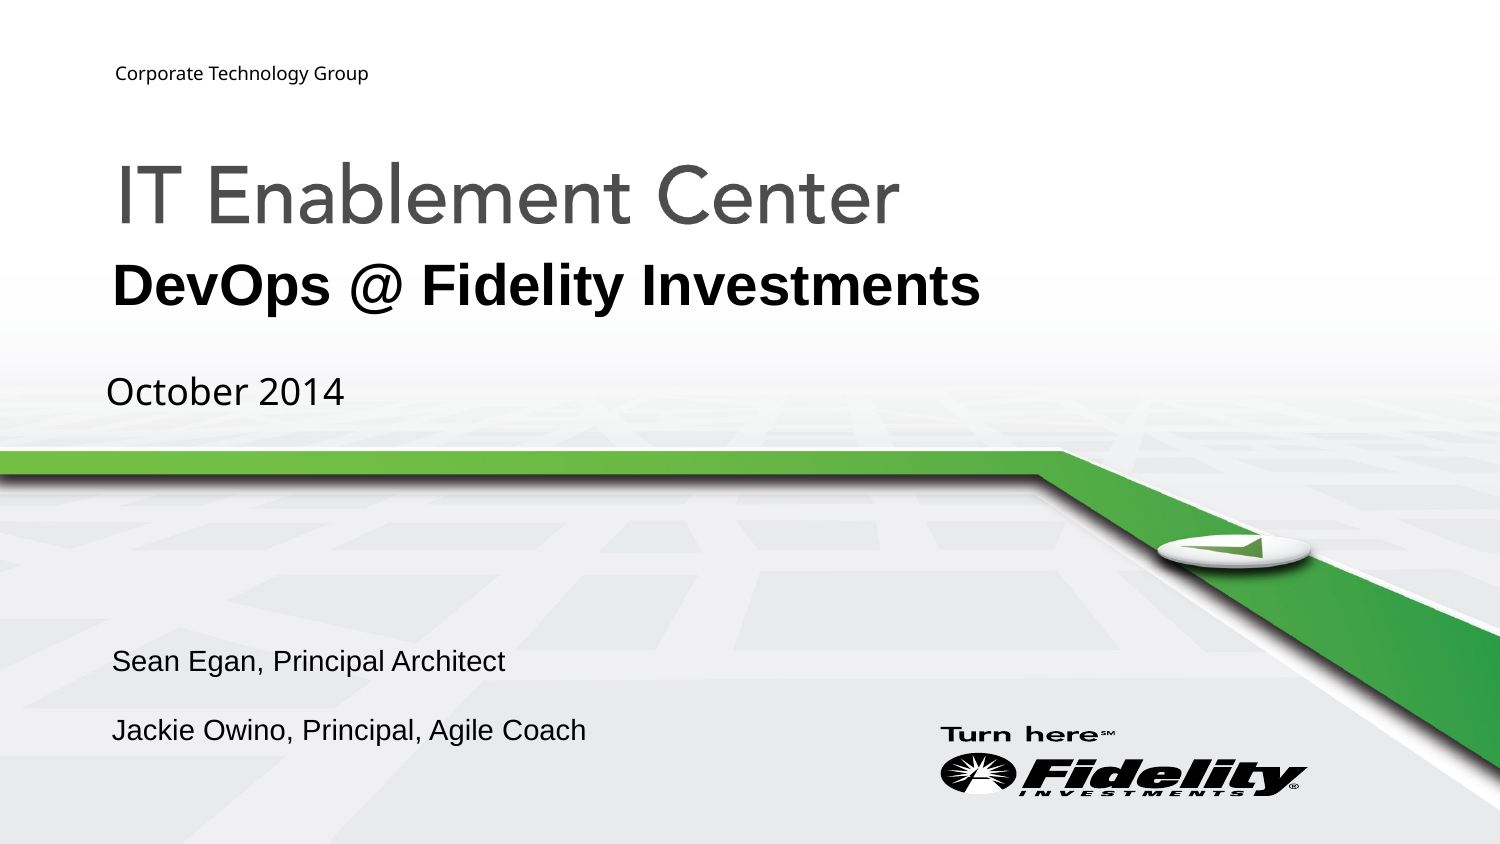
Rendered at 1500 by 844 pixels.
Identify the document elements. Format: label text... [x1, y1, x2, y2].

picture [0, 112, 1500, 844]
text_box Sean Egan, Principal Architect Jackie Owino, Principal, Agile Coach [97, 634, 650, 755]
text_box Corporate Technology Group [101, 55, 383, 92]
text_box October 2014 [92, 361, 359, 420]
subtitle DevOps @ Fidelity Investments [97, 239, 1438, 329]
